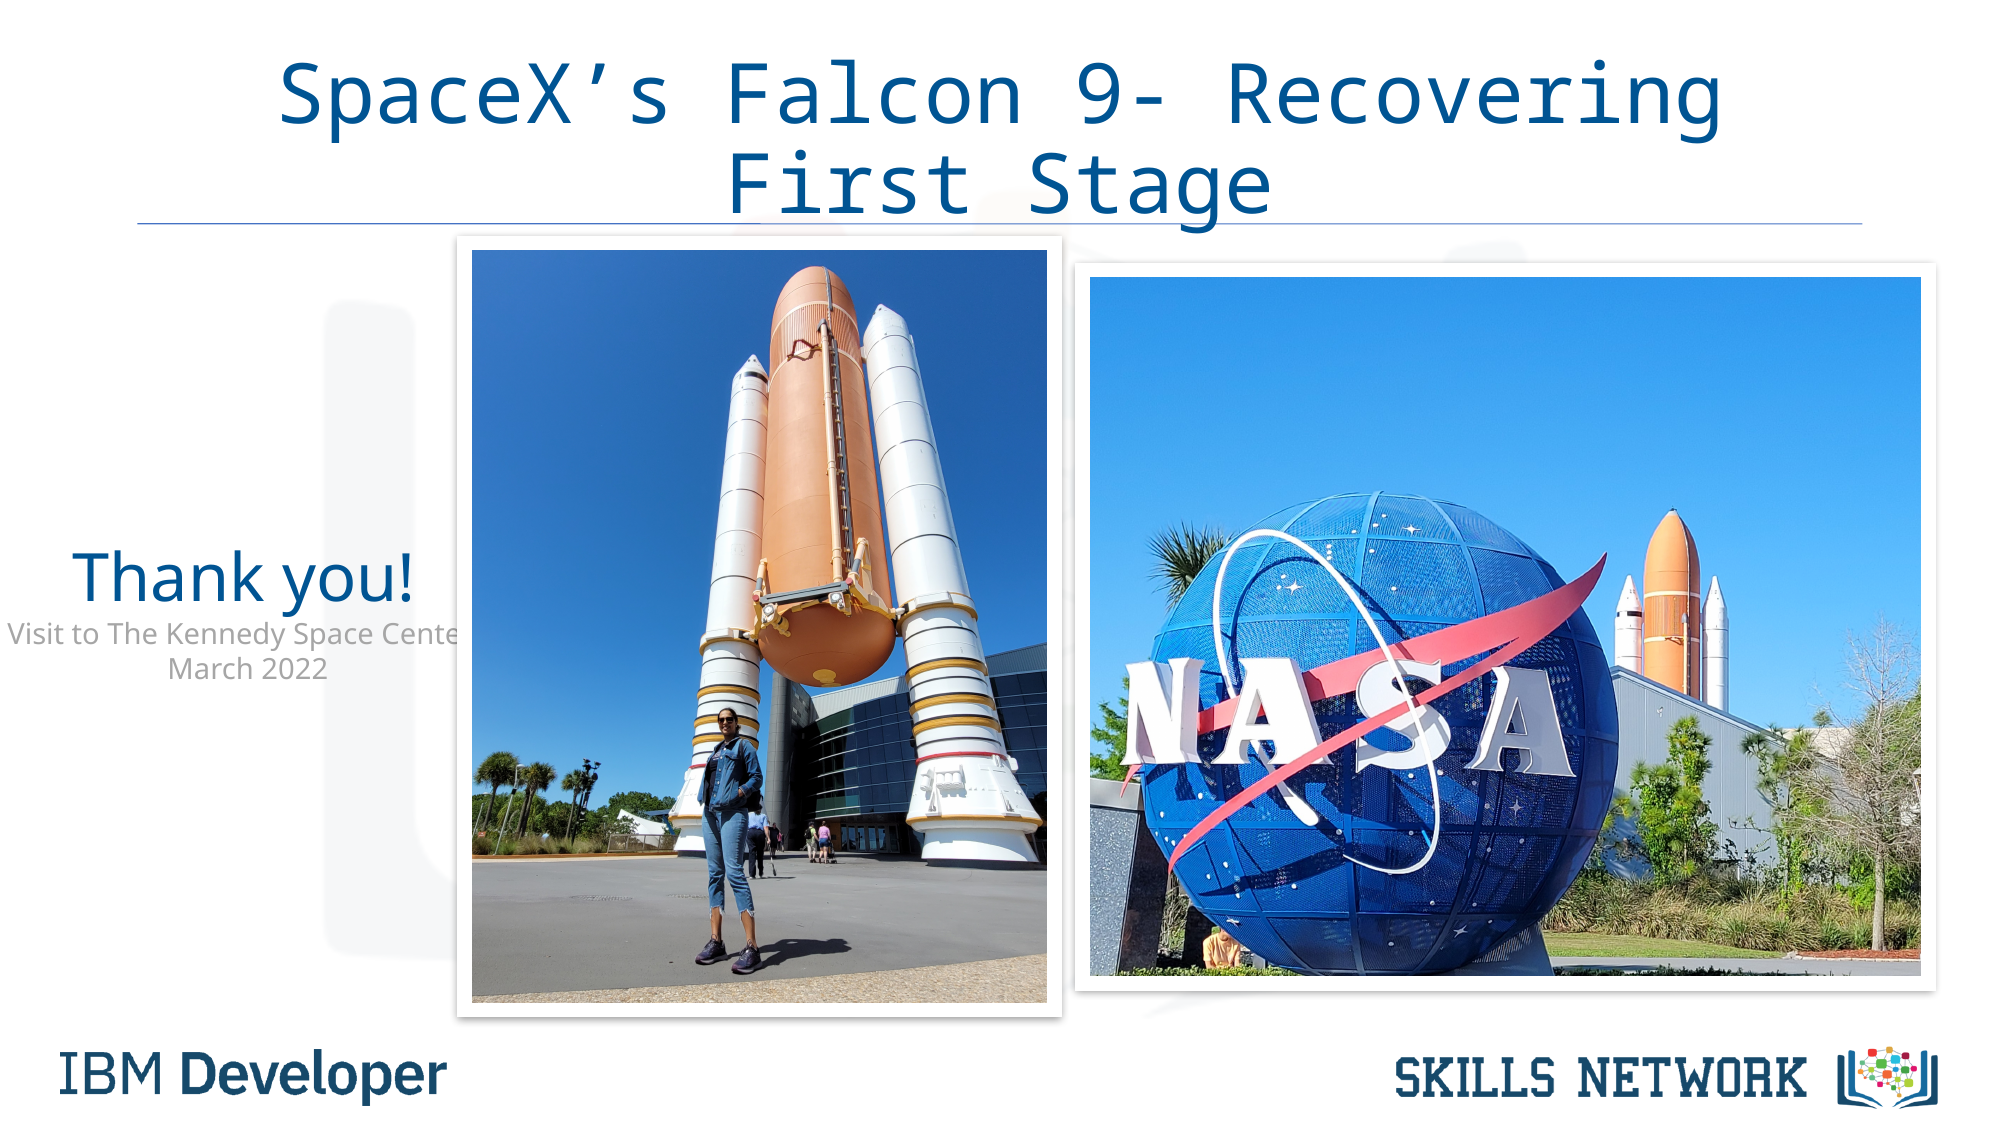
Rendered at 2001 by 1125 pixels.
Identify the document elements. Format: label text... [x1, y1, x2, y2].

title SpaceX’s Falcon 9- Recovering First Stage [137, 32, 1863, 251]
picture [471, 250, 1048, 1003]
text_box Thank you! Visit to The Kennedy Space Center March 2022 [0, 527, 452, 693]
picture [1390, 1045, 1945, 1111]
picture [1089, 277, 1921, 977]
picture [55, 1045, 459, 1108]
